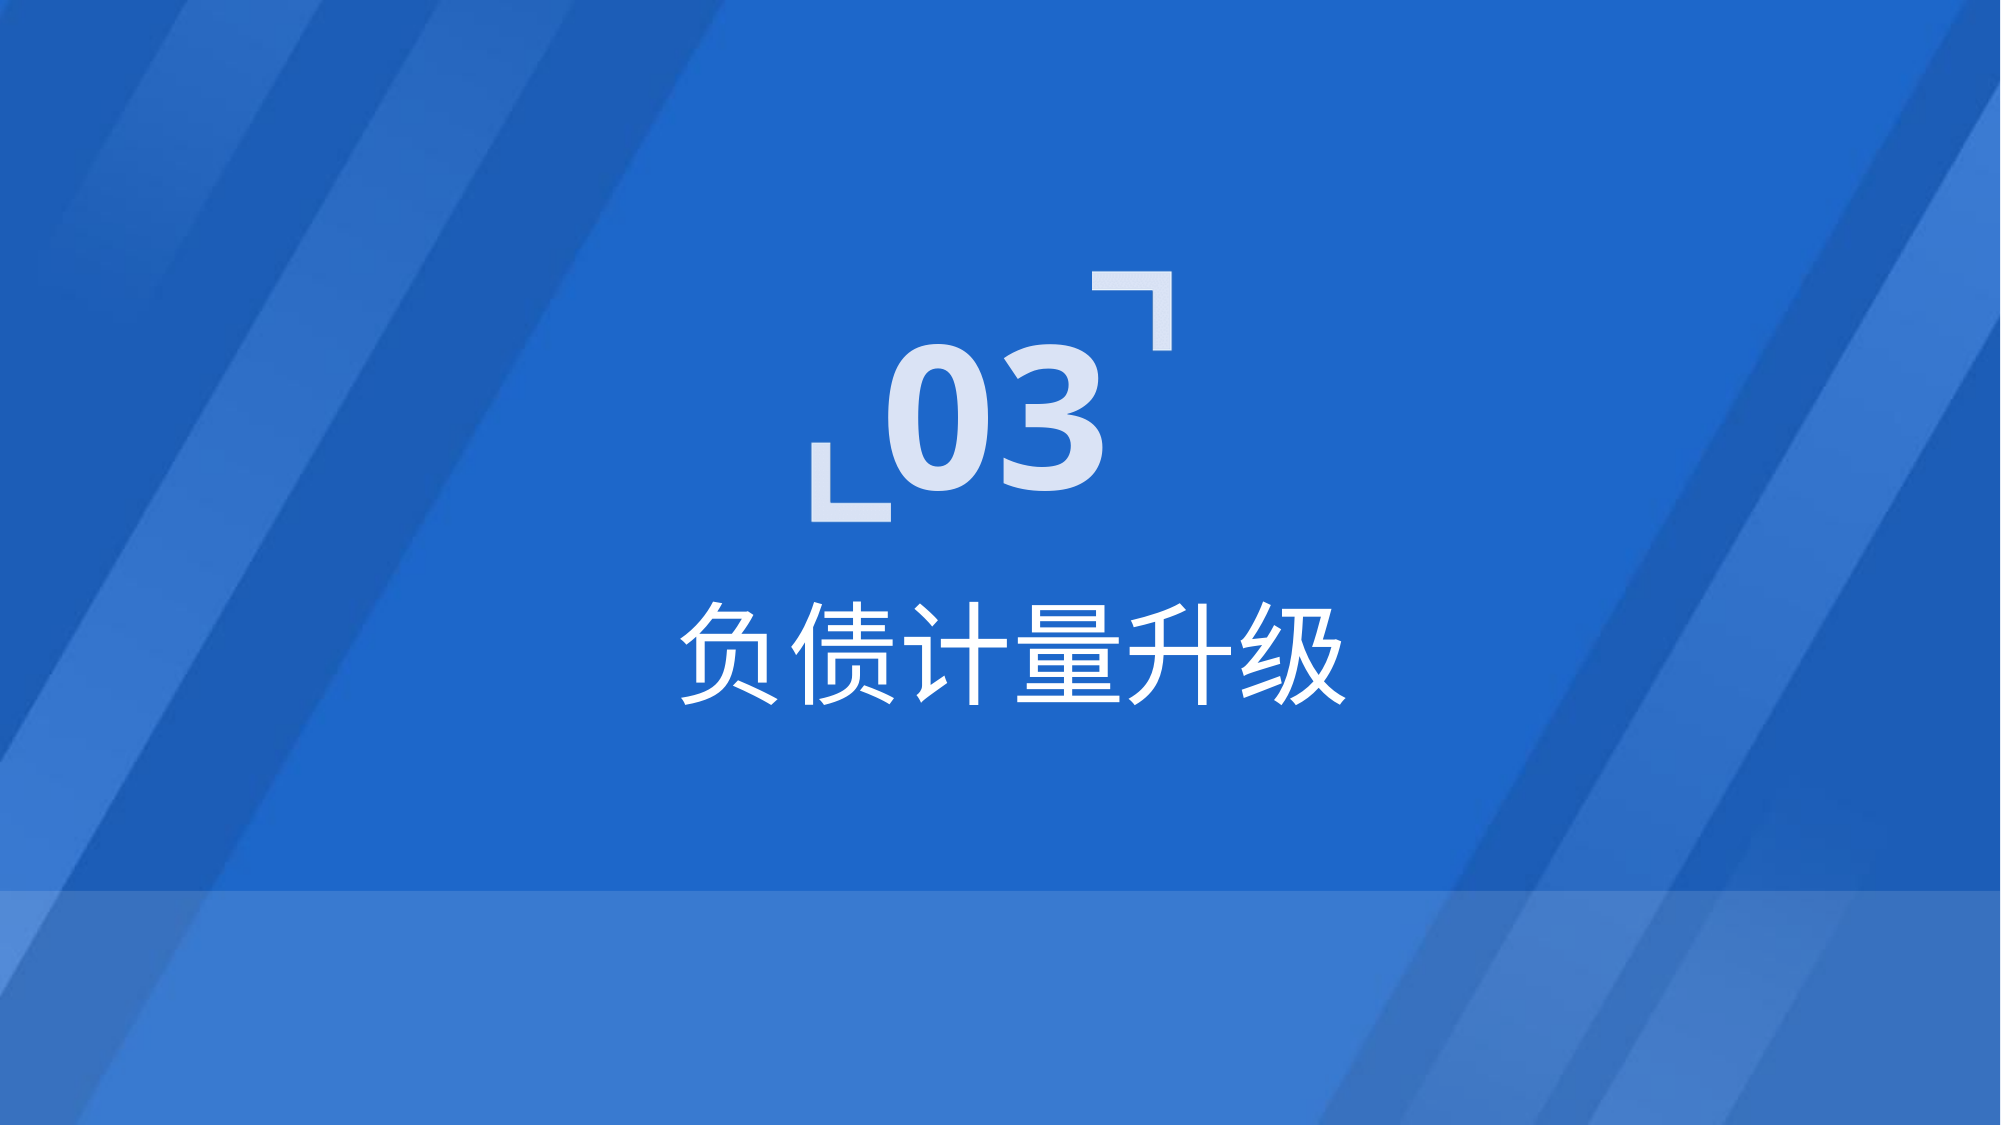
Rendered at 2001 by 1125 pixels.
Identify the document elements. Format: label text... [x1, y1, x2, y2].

text_box 03 [437, 277, 1563, 535]
text_box 负债计量升级 [122, 553, 1902, 751]
picture [0, 0, 2001, 1125]
text_box [0, 890, 2000, 1125]
